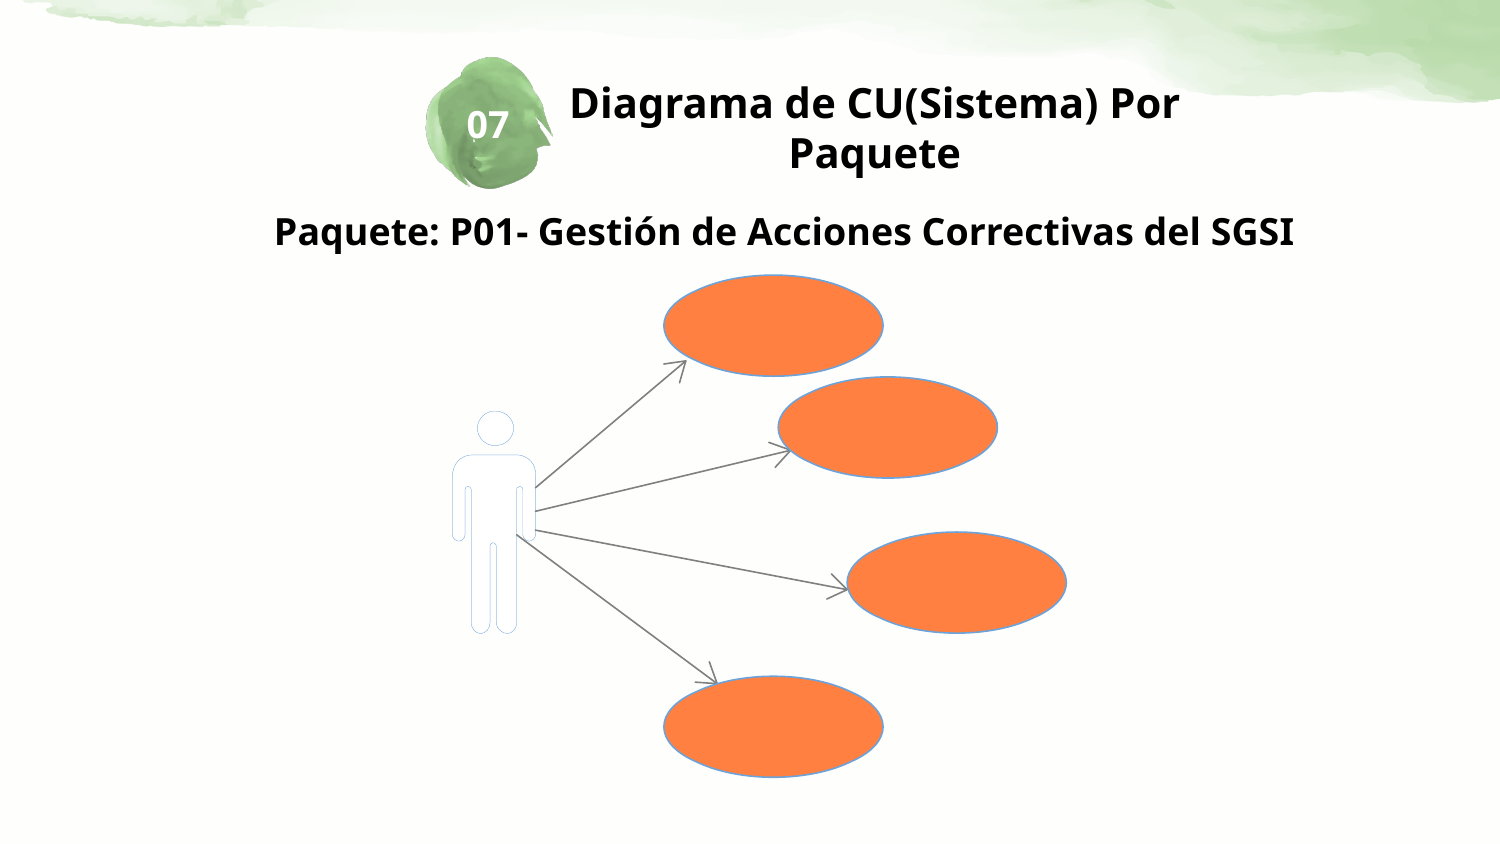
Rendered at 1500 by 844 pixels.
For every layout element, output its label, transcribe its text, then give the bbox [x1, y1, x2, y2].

text_box Diagrama de CU(Sistema) Por Paquete [556, 123, 1198, 193]
picture [0, 0, 1500, 844]
text_box Paquete: P01- Gestión de Acciones Correctivas del SGSI [259, 200, 1311, 261]
